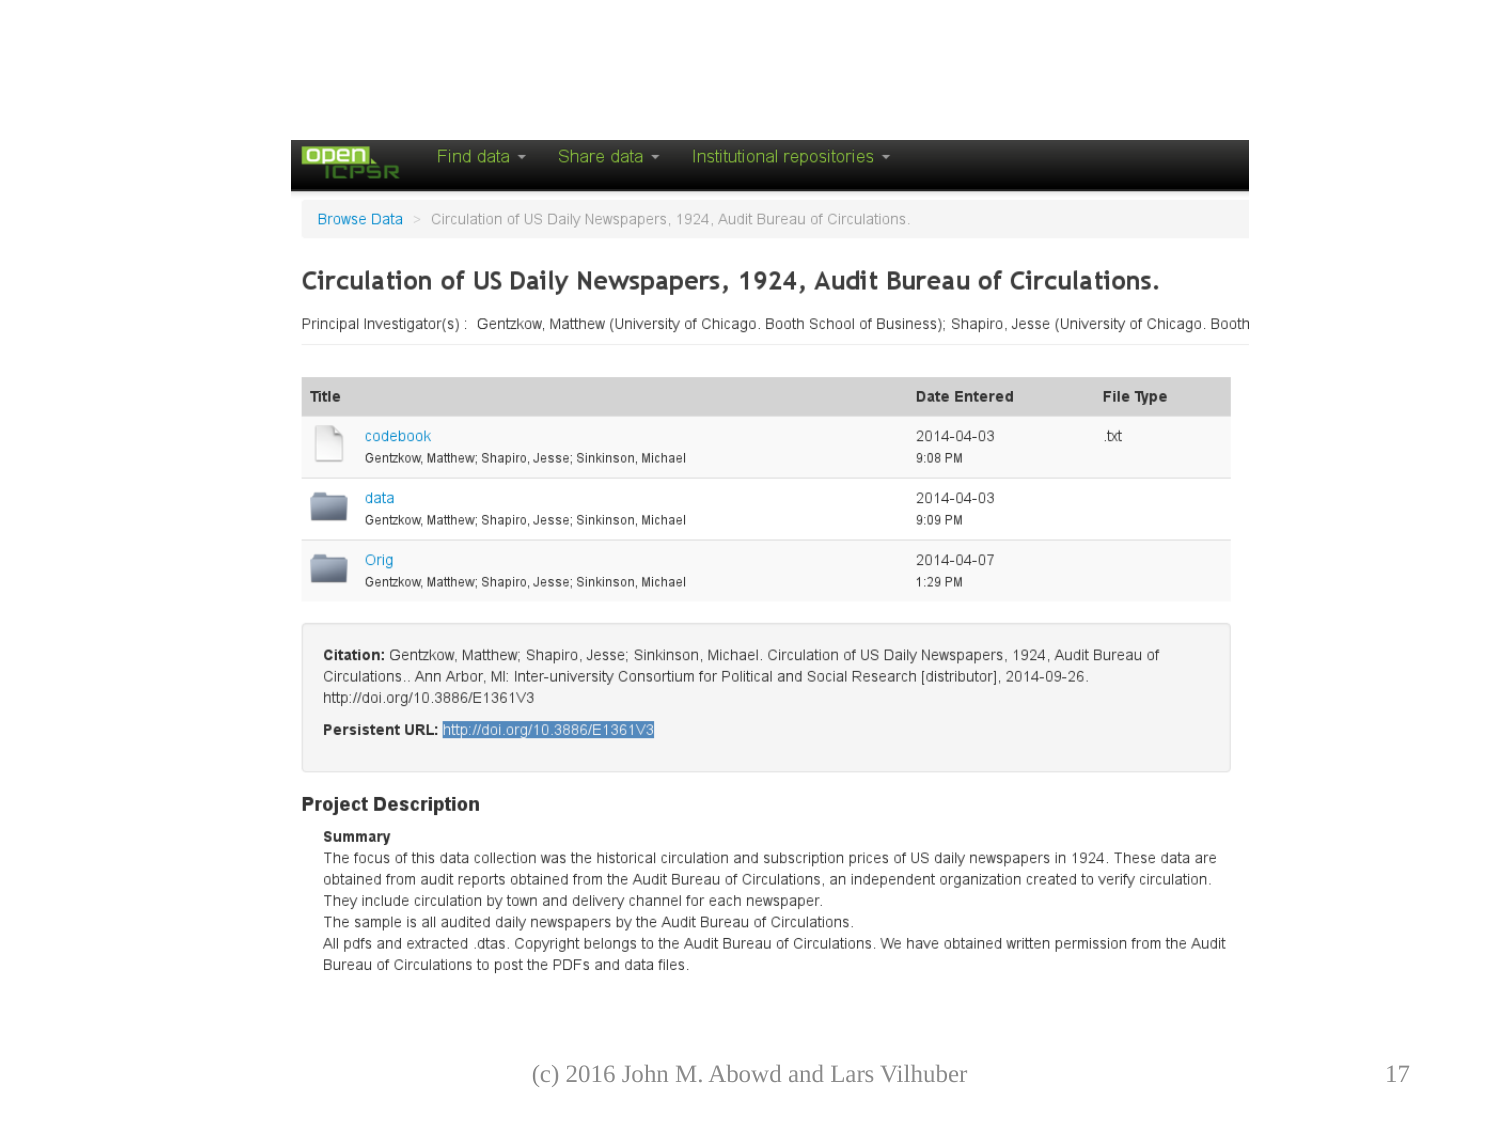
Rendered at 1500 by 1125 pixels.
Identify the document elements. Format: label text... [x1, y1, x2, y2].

footer (c) 2016 John M. Abowd and Lars Vilhuber [512, 1042, 988, 1103]
slide_number 17 [1074, 1042, 1425, 1103]
picture [291, 140, 1249, 985]
